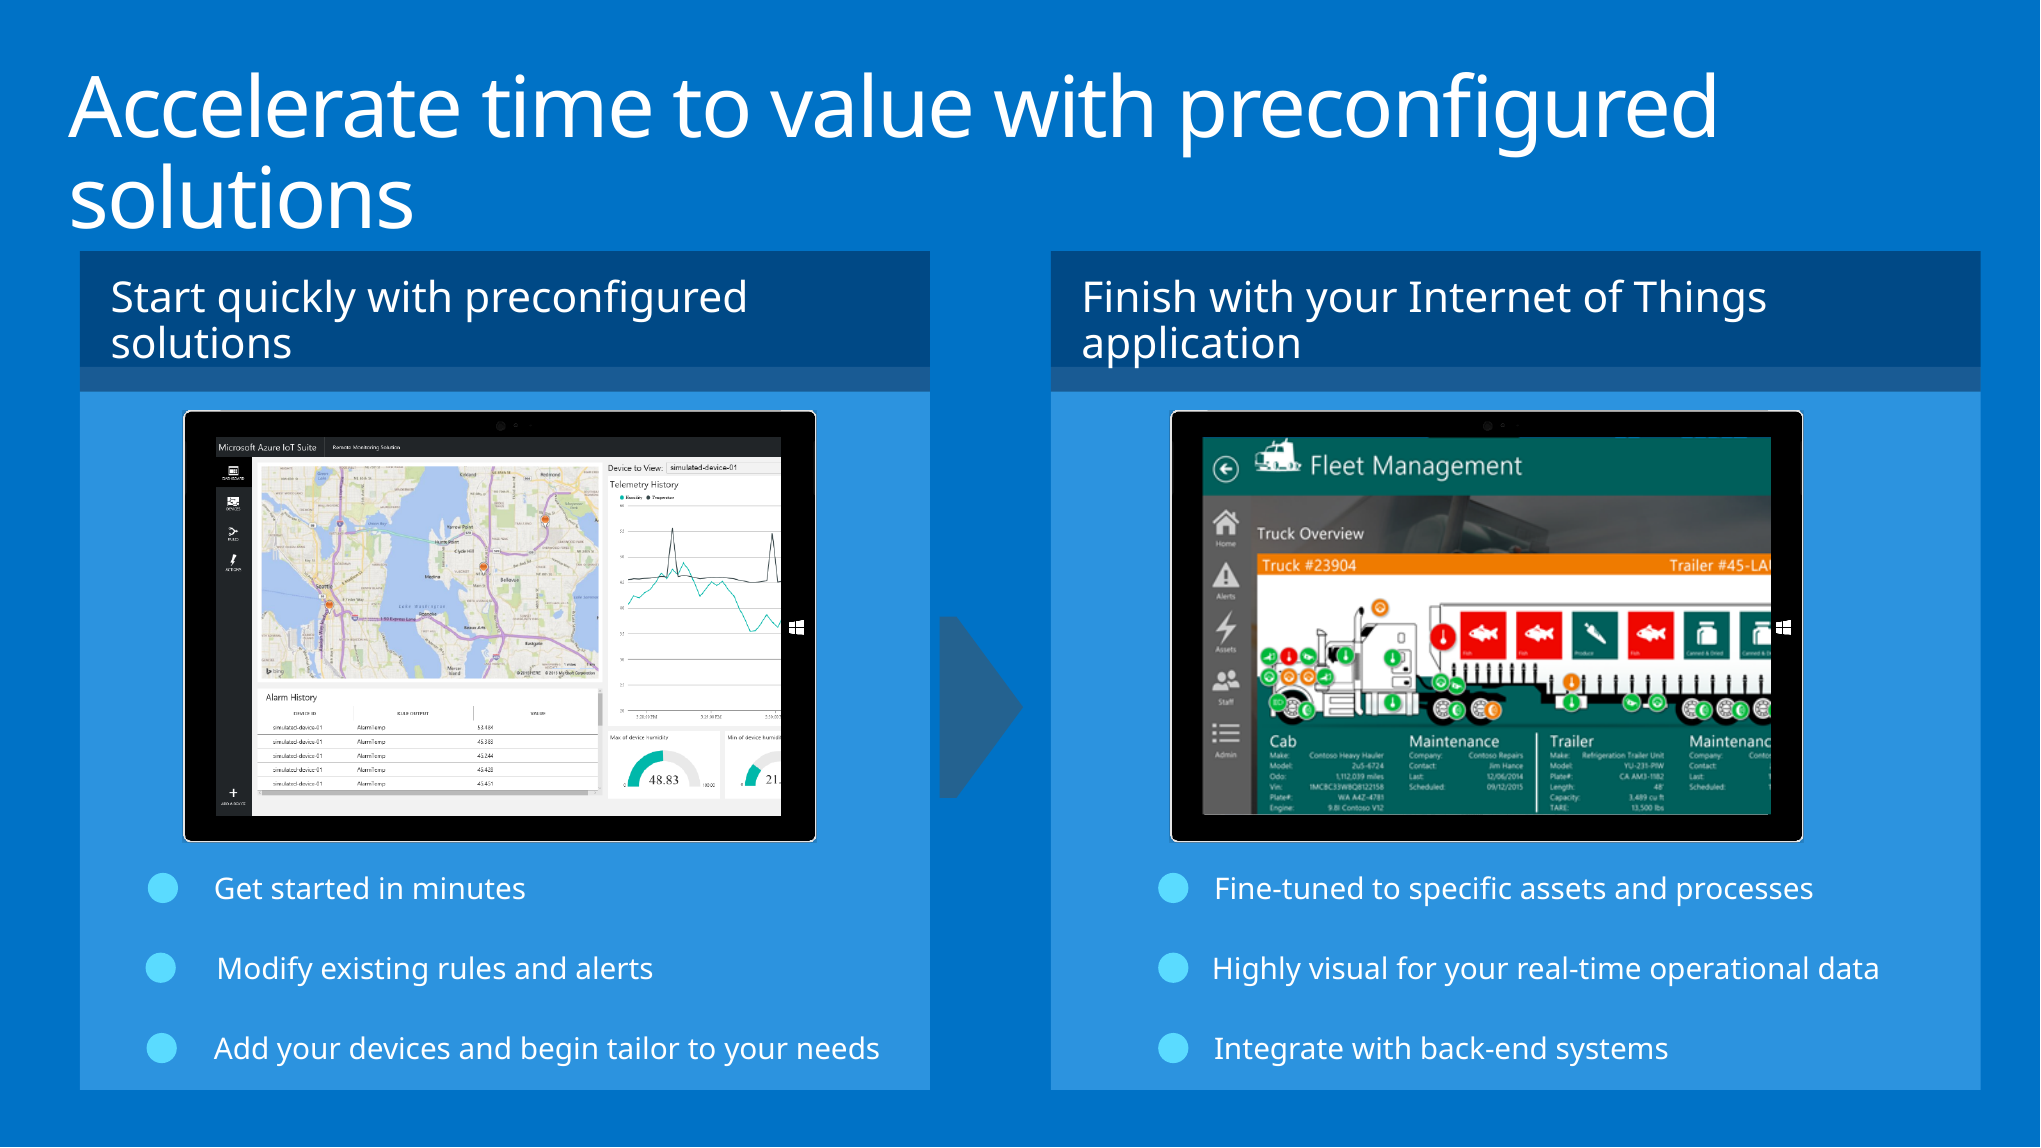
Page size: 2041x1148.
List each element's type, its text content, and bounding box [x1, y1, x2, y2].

text_box Finish with your Internet of Things application [1050, 251, 1981, 392]
text_box Add your devices and begin tailor to your needs [189, 997, 955, 1100]
text_box [147, 872, 179, 904]
text_box Fine-tuned to specific assets and processes [1189, 842, 1900, 921]
text_box [1158, 872, 1189, 904]
picture [181, 410, 817, 843]
text_box [1158, 1032, 1189, 1064]
title Accelerate time to value with preconfigured solutions [45, 48, 1996, 200]
text_box [145, 952, 176, 983]
text_box Modify existing rules and alerts [191, 931, 755, 997]
text_box Get started in minutes [189, 845, 817, 931]
text_box Start quickly with preconfigured solutions [79, 251, 930, 392]
text_box Highly visual for your real-time operational data [1186, 921, 1938, 1014]
text_box [939, 616, 1024, 798]
text_box Integrate with back-end systems [1189, 1014, 1731, 1094]
picture [1168, 410, 1804, 843]
text_box [1158, 952, 1189, 983]
text_box [1050, 392, 1981, 1090]
text_box [79, 392, 930, 1090]
text_box [146, 1032, 177, 1064]
